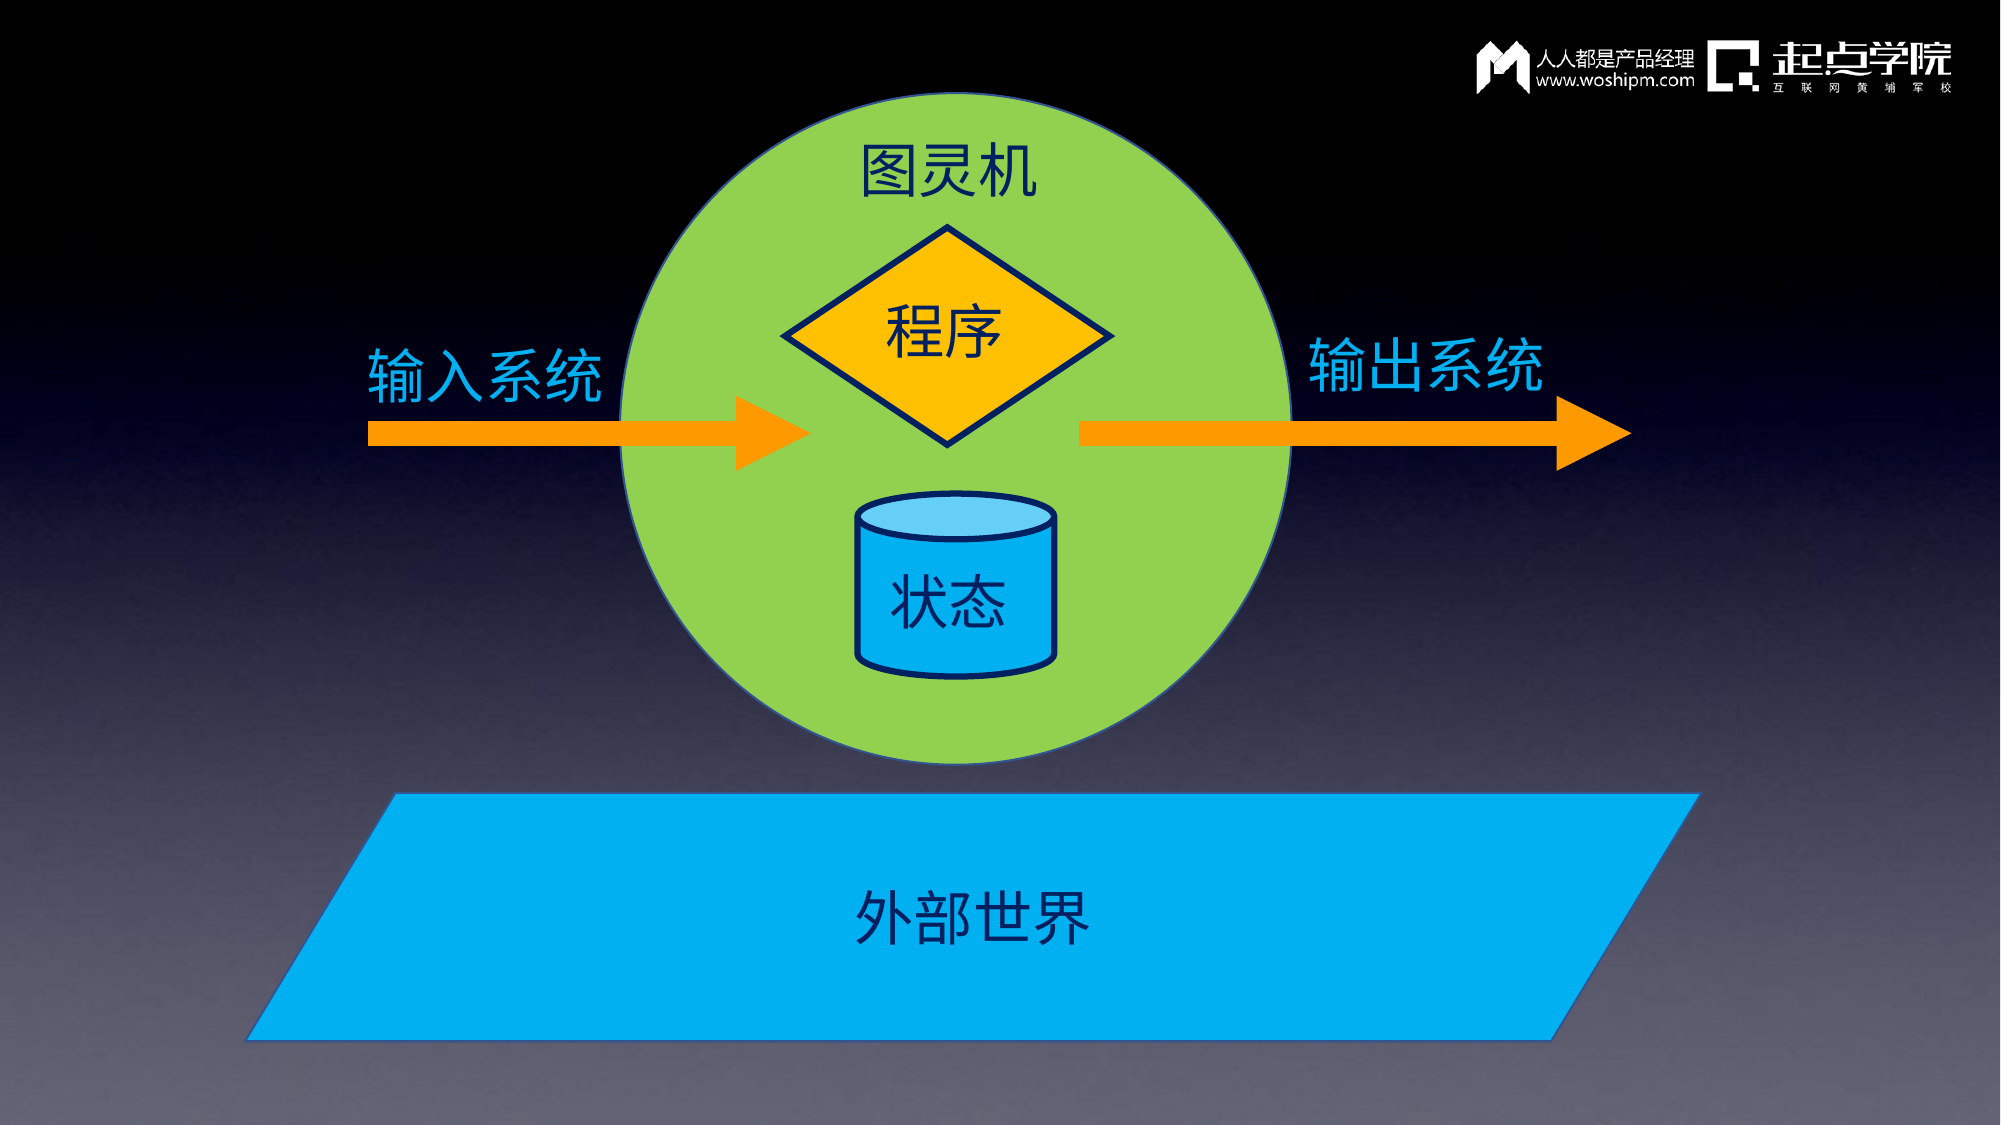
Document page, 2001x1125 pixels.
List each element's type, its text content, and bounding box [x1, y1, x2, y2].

text_box 状态 [857, 557, 1041, 644]
text_box [857, 226, 1037, 286]
text_box 外部世界 [243, 791, 1704, 1043]
text_box 程序 [811, 286, 1080, 373]
text_box [1080, 314, 1112, 358]
text_box [856, 492, 1056, 678]
text_box 输入系统 [333, 332, 637, 419]
picture [0, 0, 2001, 1125]
text_box 图灵机 [814, 126, 1083, 213]
text_box [783, 317, 811, 355]
text_box [619, 92, 1293, 766]
text_box [838, 373, 1057, 447]
text_box 输出系统 [1274, 320, 1578, 407]
